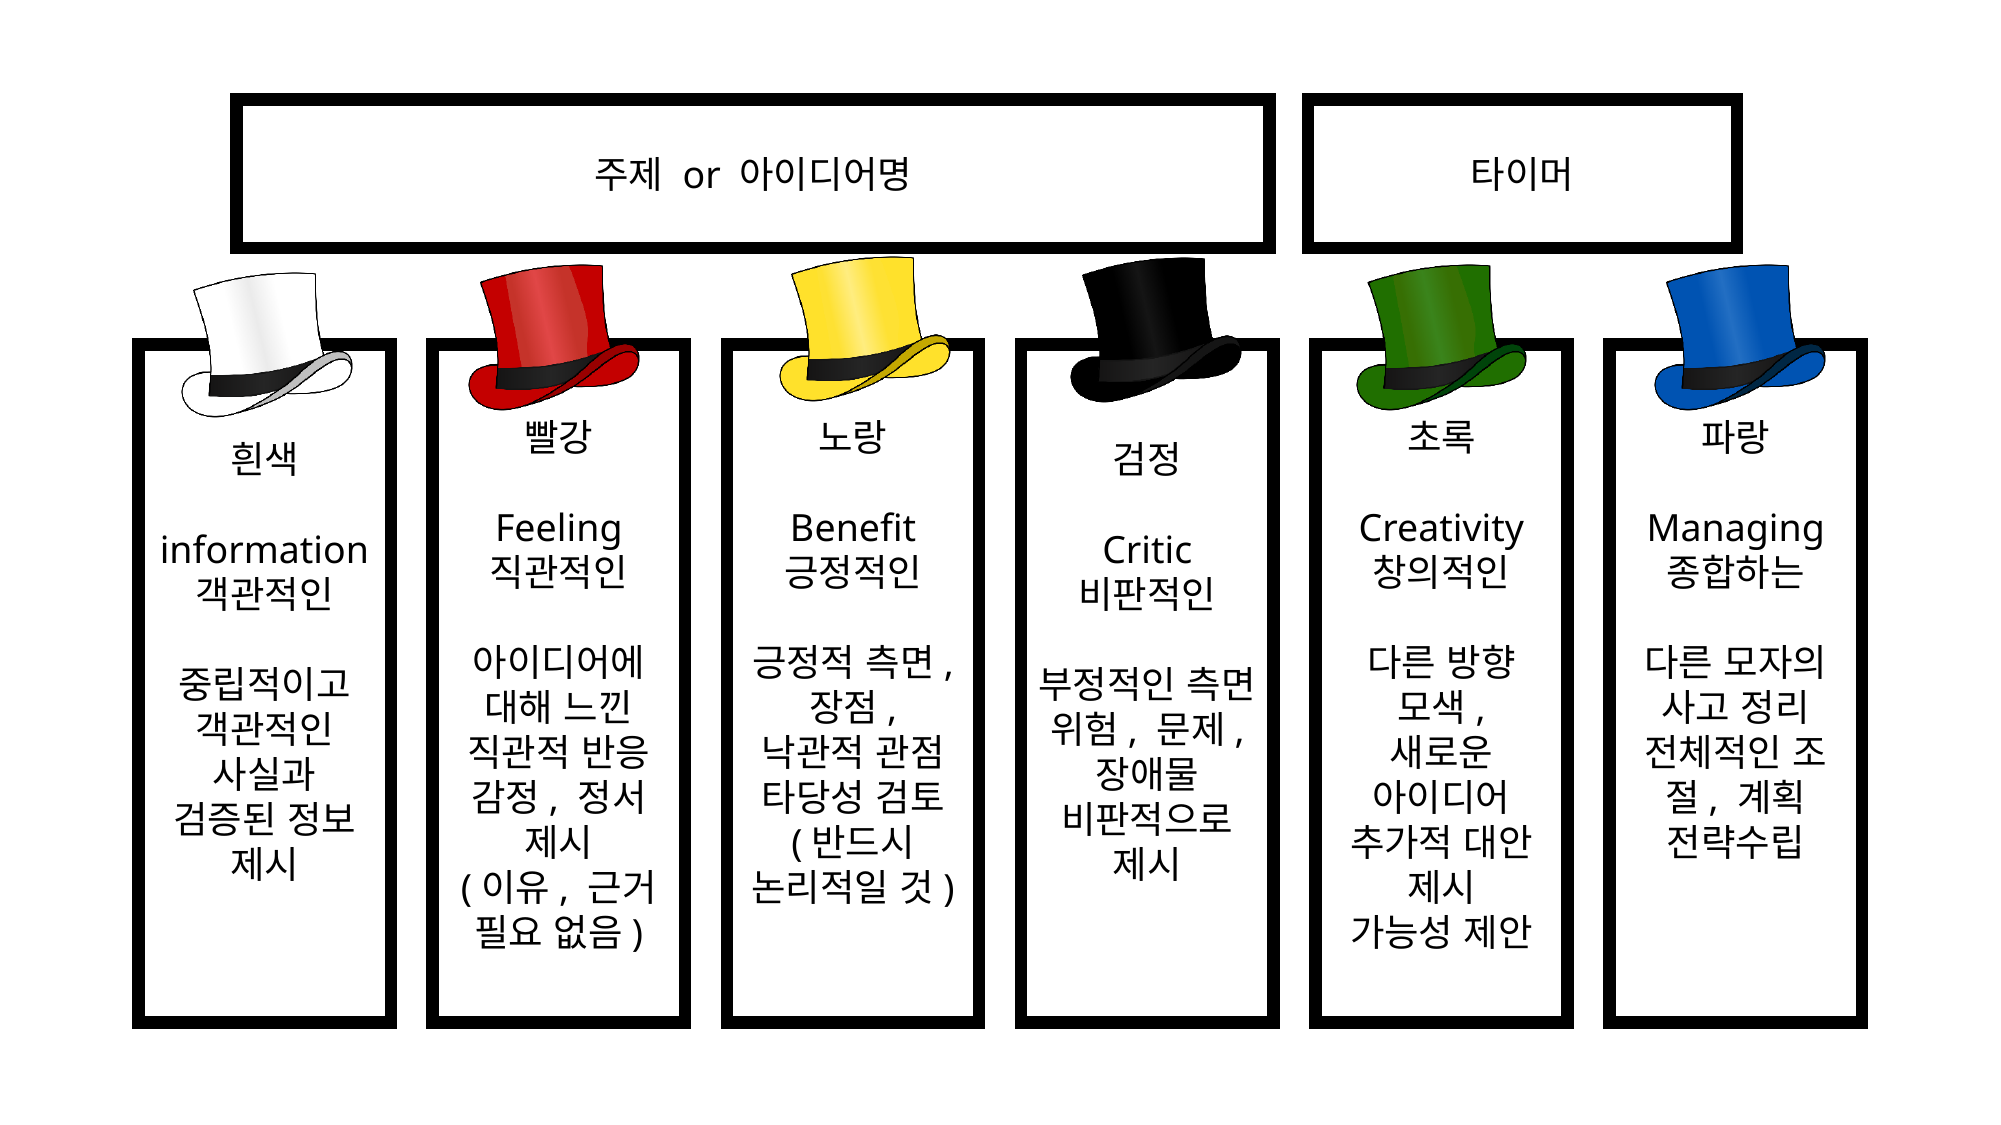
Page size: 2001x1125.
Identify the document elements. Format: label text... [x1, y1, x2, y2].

text_box 초록 Creativity 창의적인 다른 방향 모색, 새로운 아이디어 추가적 대안 제시 가능성 제안 [1314, 344, 1569, 1024]
picture [180, 271, 353, 418]
picture [1354, 263, 1527, 411]
text_box 검정 Critic 비판적인 부정적인 측면 위험, 문제, 장애물 비판적으로 제시 [1020, 344, 1274, 1024]
picture [778, 255, 951, 402]
text_box 흰색 information 객관적인 중립적이고 객관적인 사실과 검증된 정보 제시 [137, 344, 392, 1024]
text_box 주제 or 아이디어명 [235, 98, 1271, 249]
text_box 파랑 Managing 종합하는 다른 모자의 사고 정리 전체적인 조절, 계획 전략수립 [1609, 344, 1863, 1024]
picture [1069, 256, 1242, 403]
text_box 타이머 [1307, 98, 1738, 249]
picture [1653, 263, 1826, 411]
text_box 노랑 Benefit 긍정적인 긍정적 측면, 장점, 낙관적 관점 타당성 검토 (반드시 논리적일 것) [726, 344, 980, 1024]
text_box 빨강 Feeling 직관적인 아이디어에 대해 느낀 직관적 반응 감정, 정서 제시 (이유, 근거 필요 없음) [432, 344, 686, 1024]
picture [467, 263, 640, 411]
